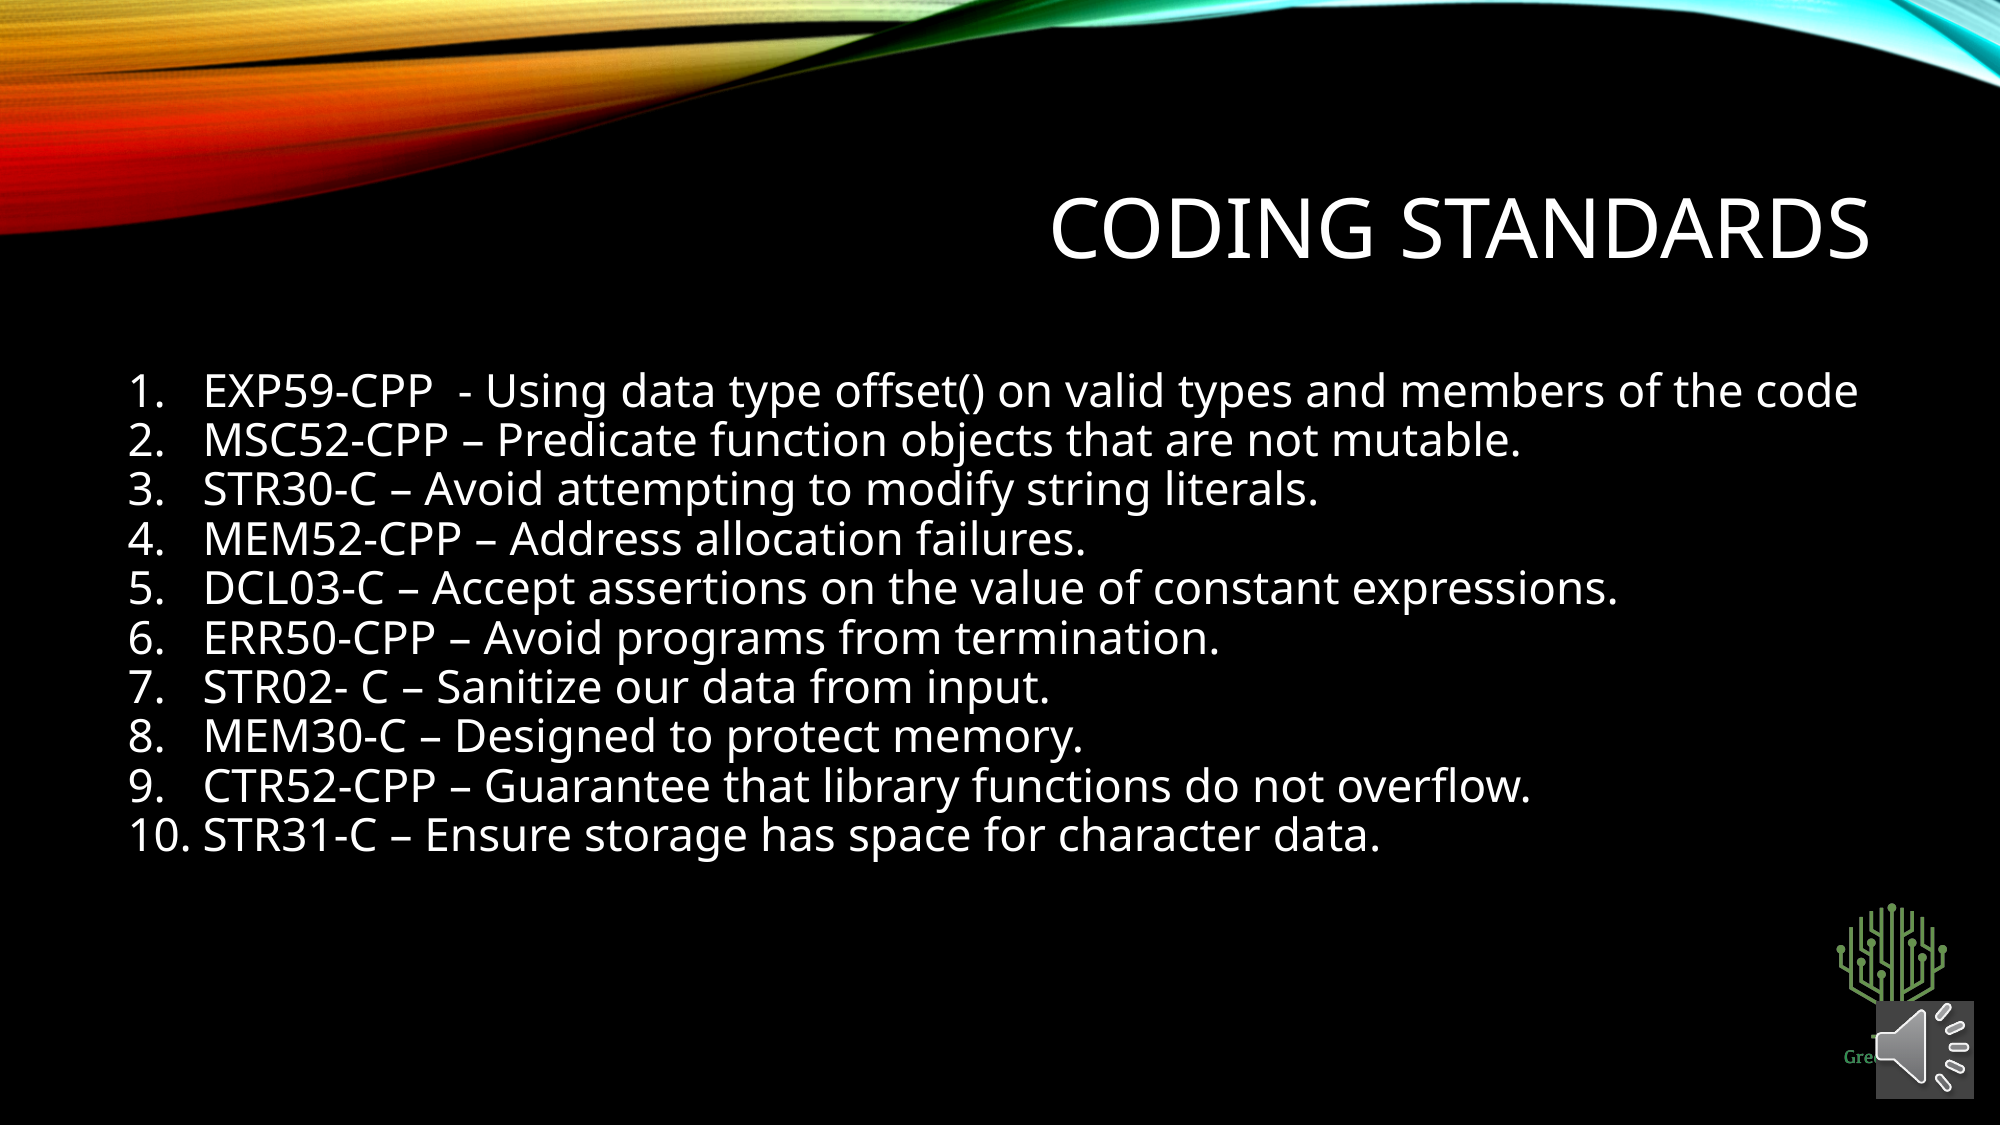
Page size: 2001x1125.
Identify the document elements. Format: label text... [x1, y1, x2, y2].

title CODING STANDARDS [474, 125, 1888, 338]
picture [1817, 892, 1976, 1101]
picture [0, 0, 2000, 237]
list EXP59-CPP - Using data type offset() on valid types and members of the code MSC52-CPP – Predicate function objects that are not mutable. STR30-C – Avoid attempting to modify string literals. MEM52-CPP – Address allocation failures. DCL03-C – Accept assertions on the value of constant expressions. ERR50-CPP – Avoid programs from termination. STR02- C – Sanitize our data from input. MEM30-C – Designed to protect memory. CTR52-CPP – Guarantee that library functions do not overflow. STR31-C – Ensure storage has space for character data. [112, 360, 1888, 1021]
